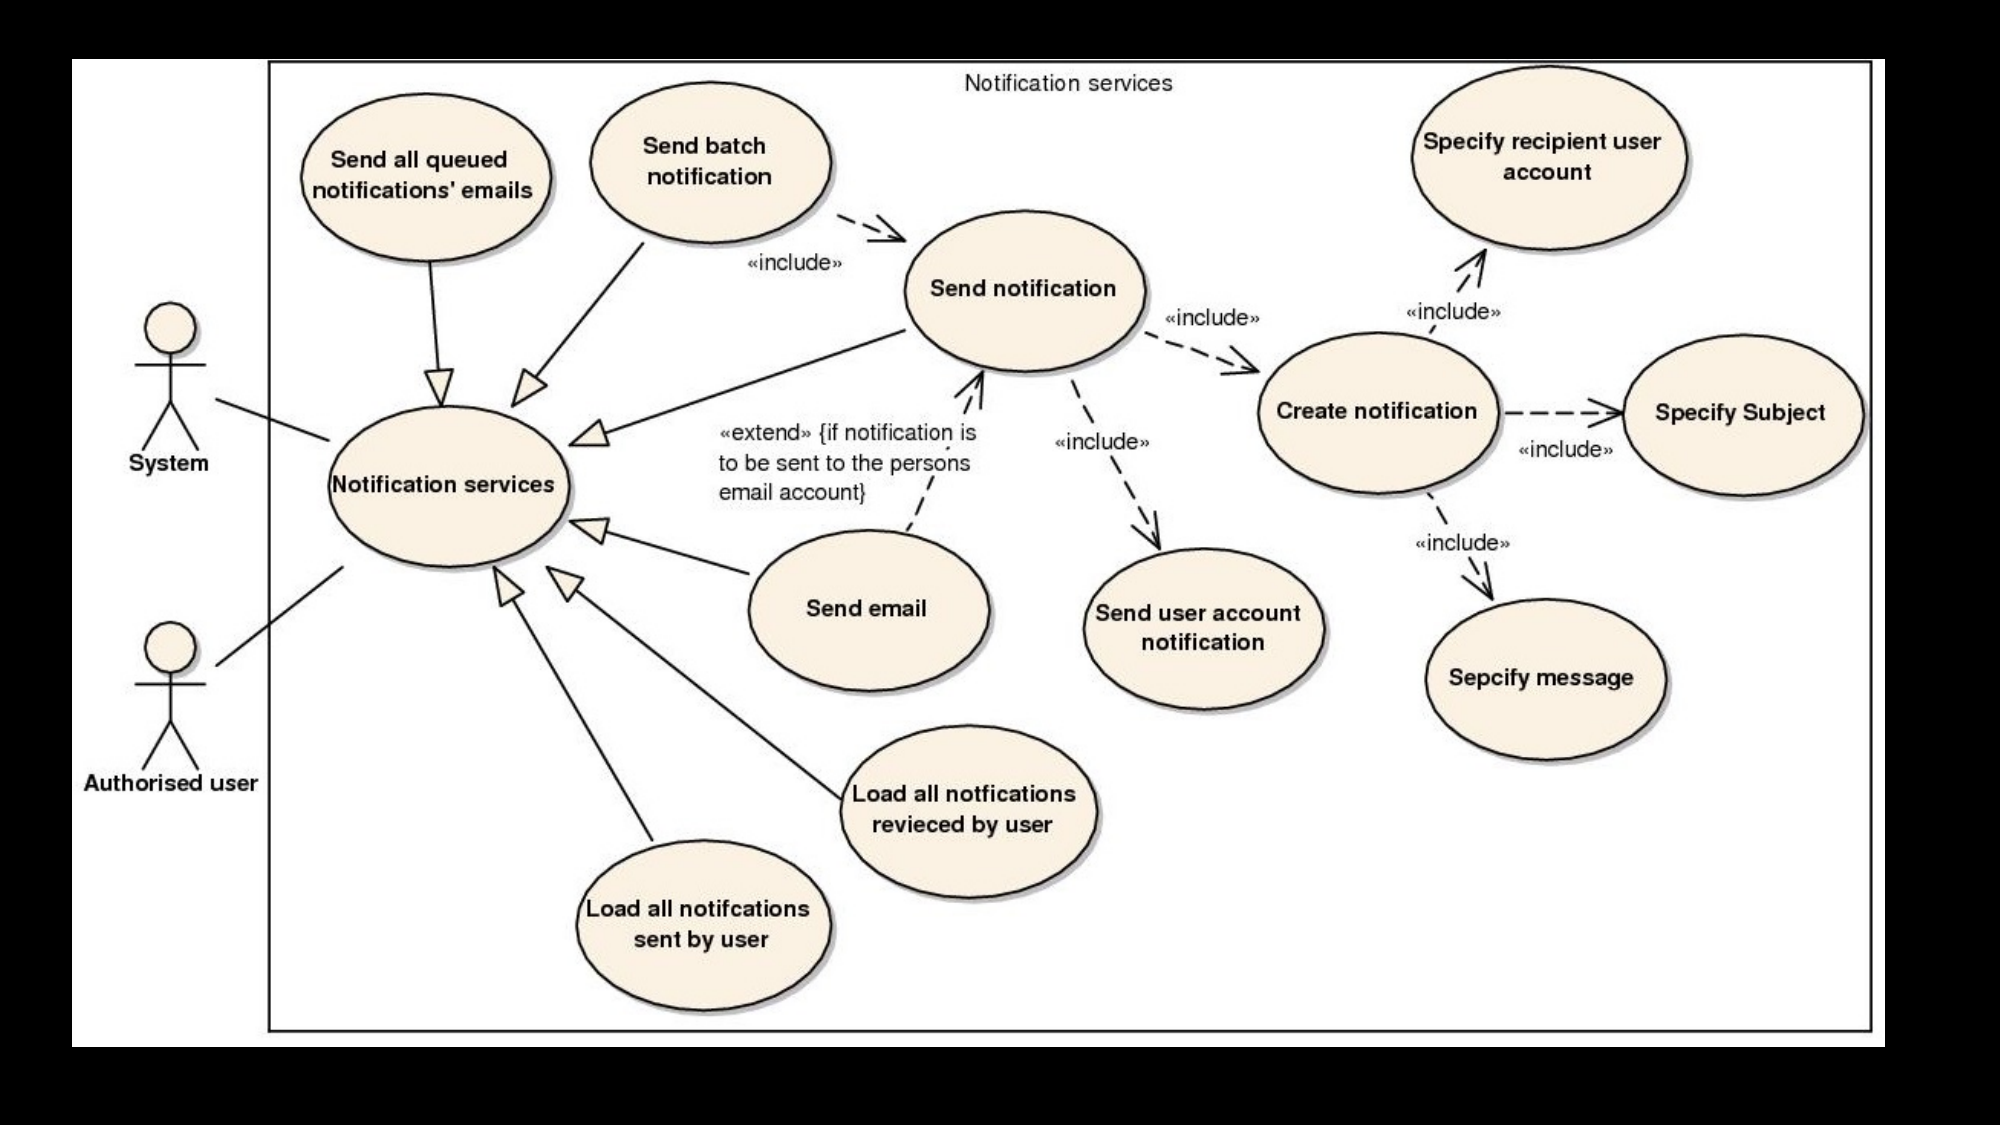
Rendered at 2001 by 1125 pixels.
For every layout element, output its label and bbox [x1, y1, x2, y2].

list [72, 59, 1885, 1047]
